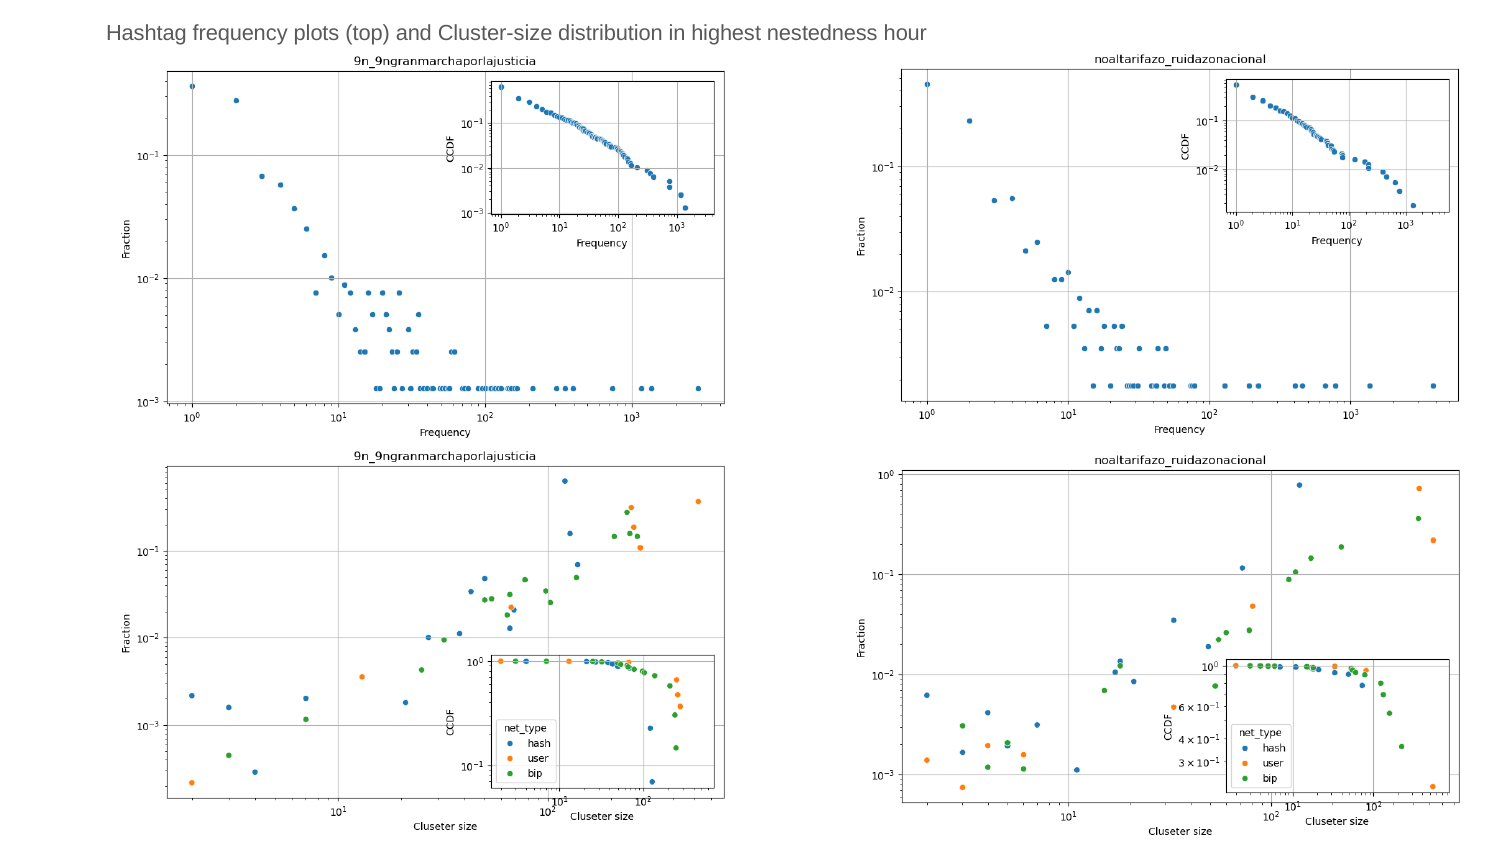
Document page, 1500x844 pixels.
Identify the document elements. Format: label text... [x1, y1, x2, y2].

picture [848, 46, 1465, 443]
picture [848, 448, 1465, 844]
text_box Hashtag frequency plots (top) and Cluster-size distribution in highest nestedness hour [68, 3, 1057, 70]
picture [114, 49, 731, 840]
